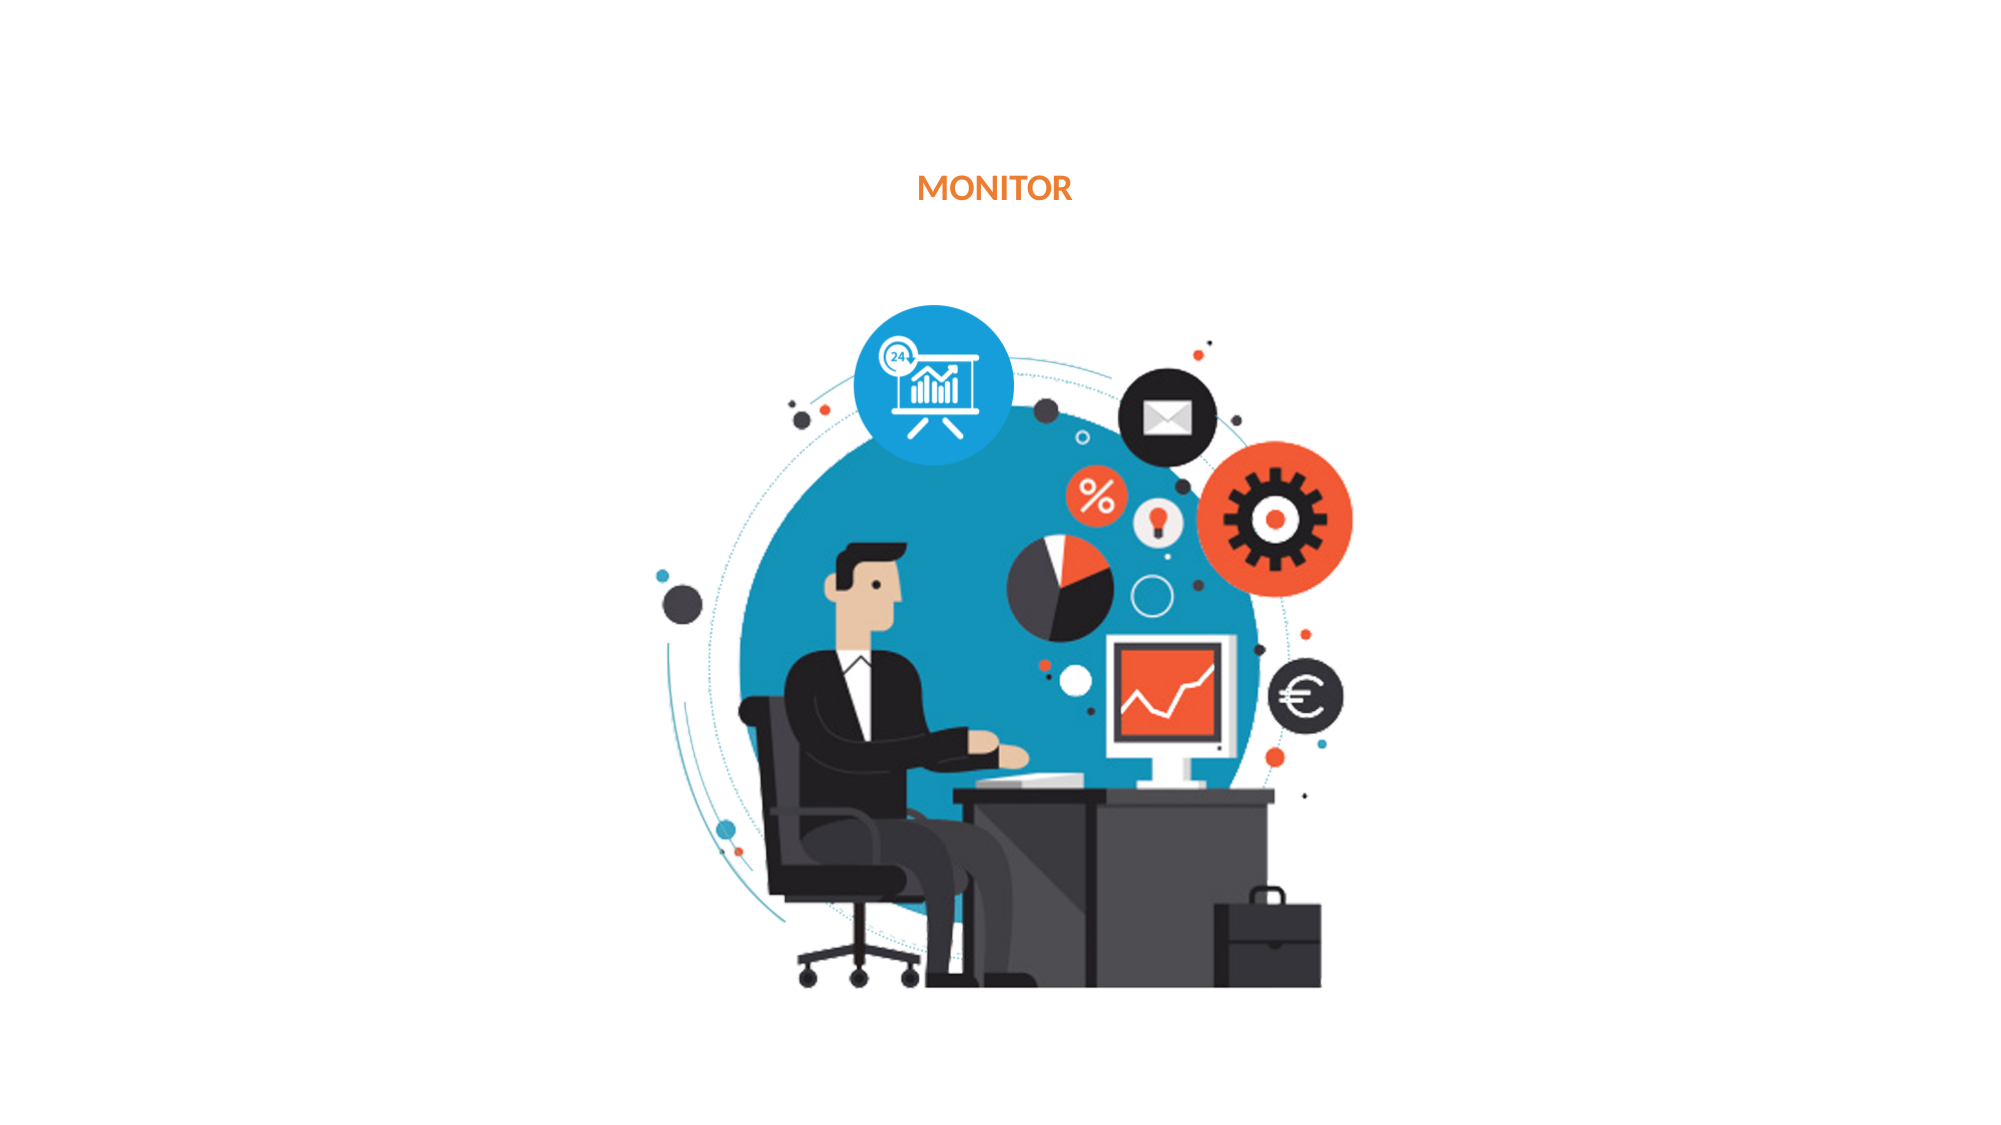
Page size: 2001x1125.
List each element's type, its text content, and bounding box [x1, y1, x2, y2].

text_box MONITOR [901, 155, 1356, 216]
picture [487, 264, 1513, 1034]
